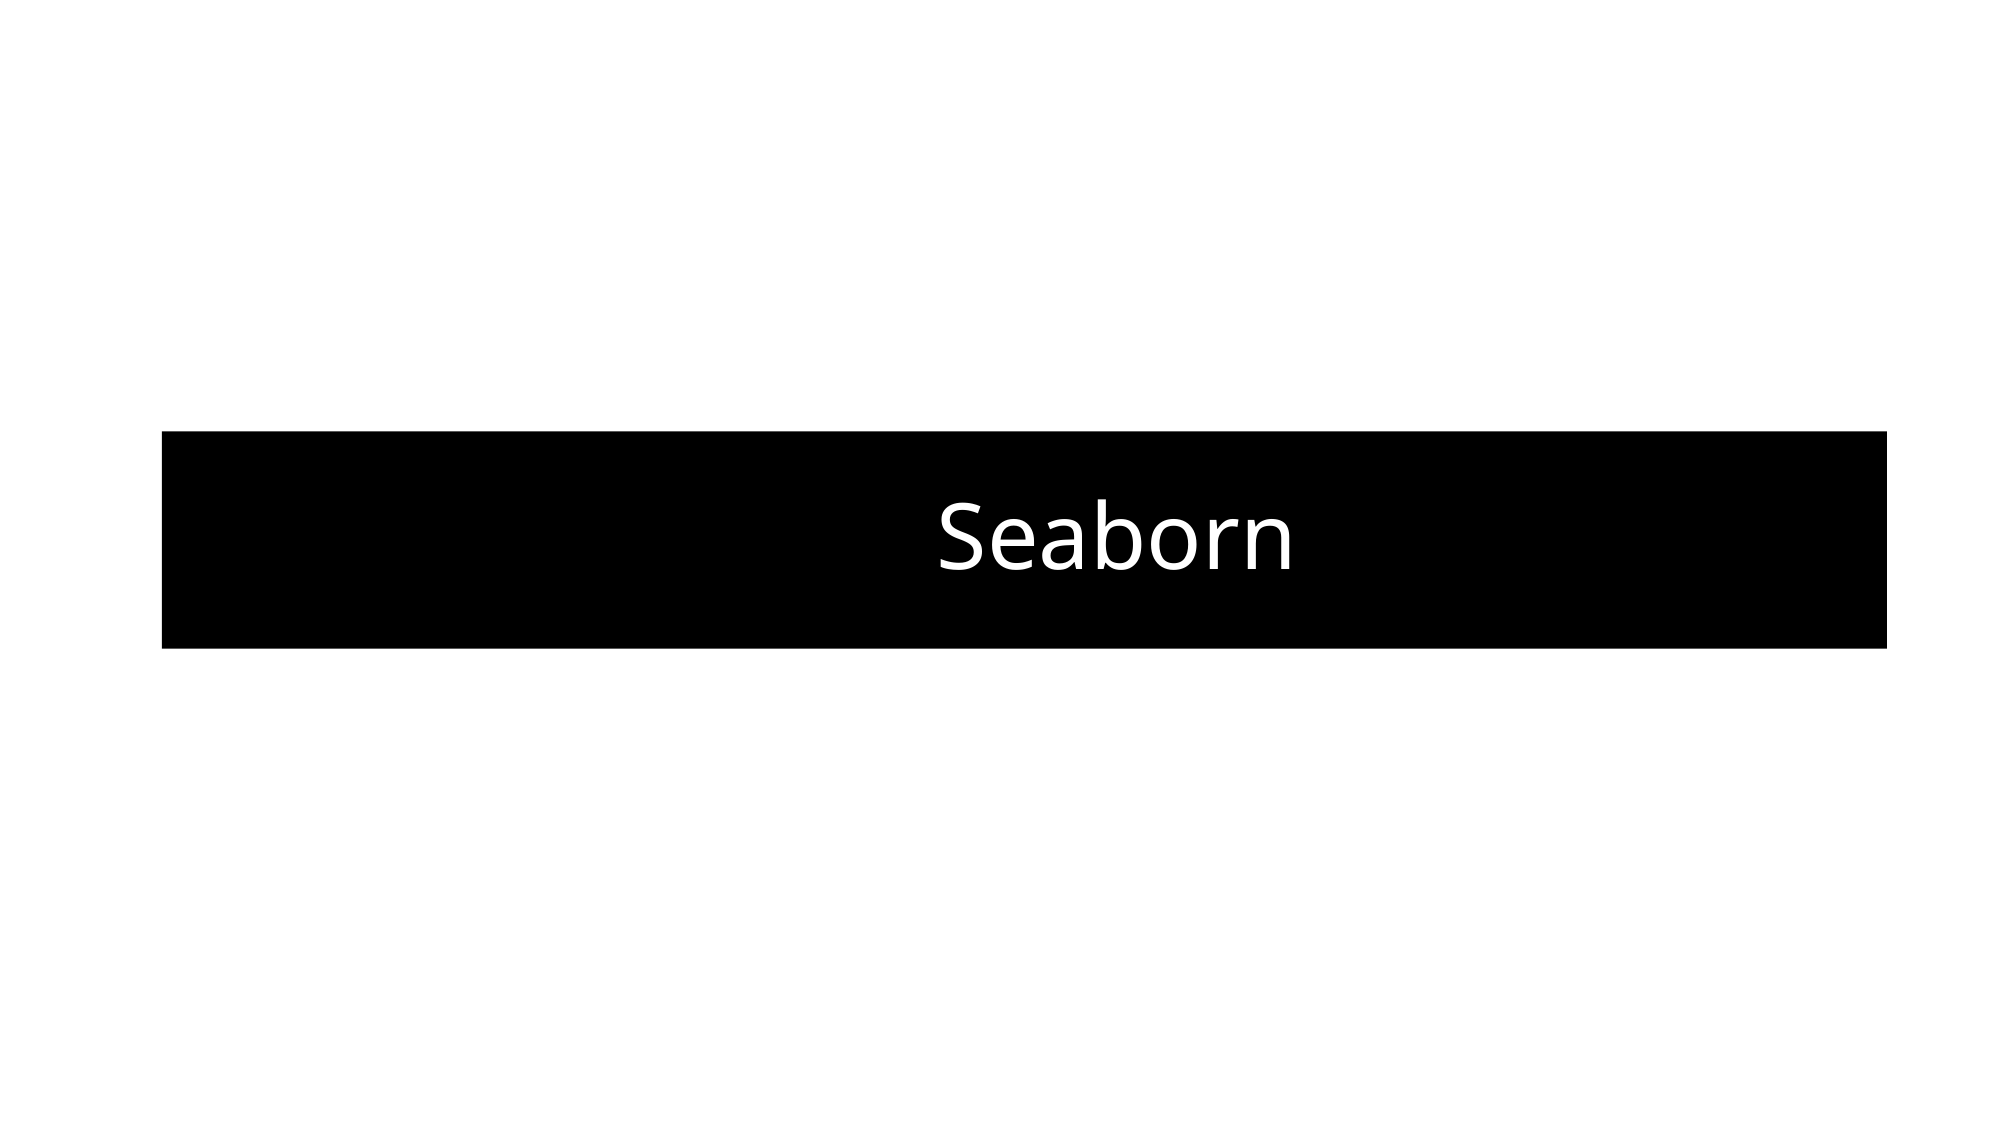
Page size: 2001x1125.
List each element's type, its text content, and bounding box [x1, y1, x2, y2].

title Seaborn [161, 431, 1887, 649]
